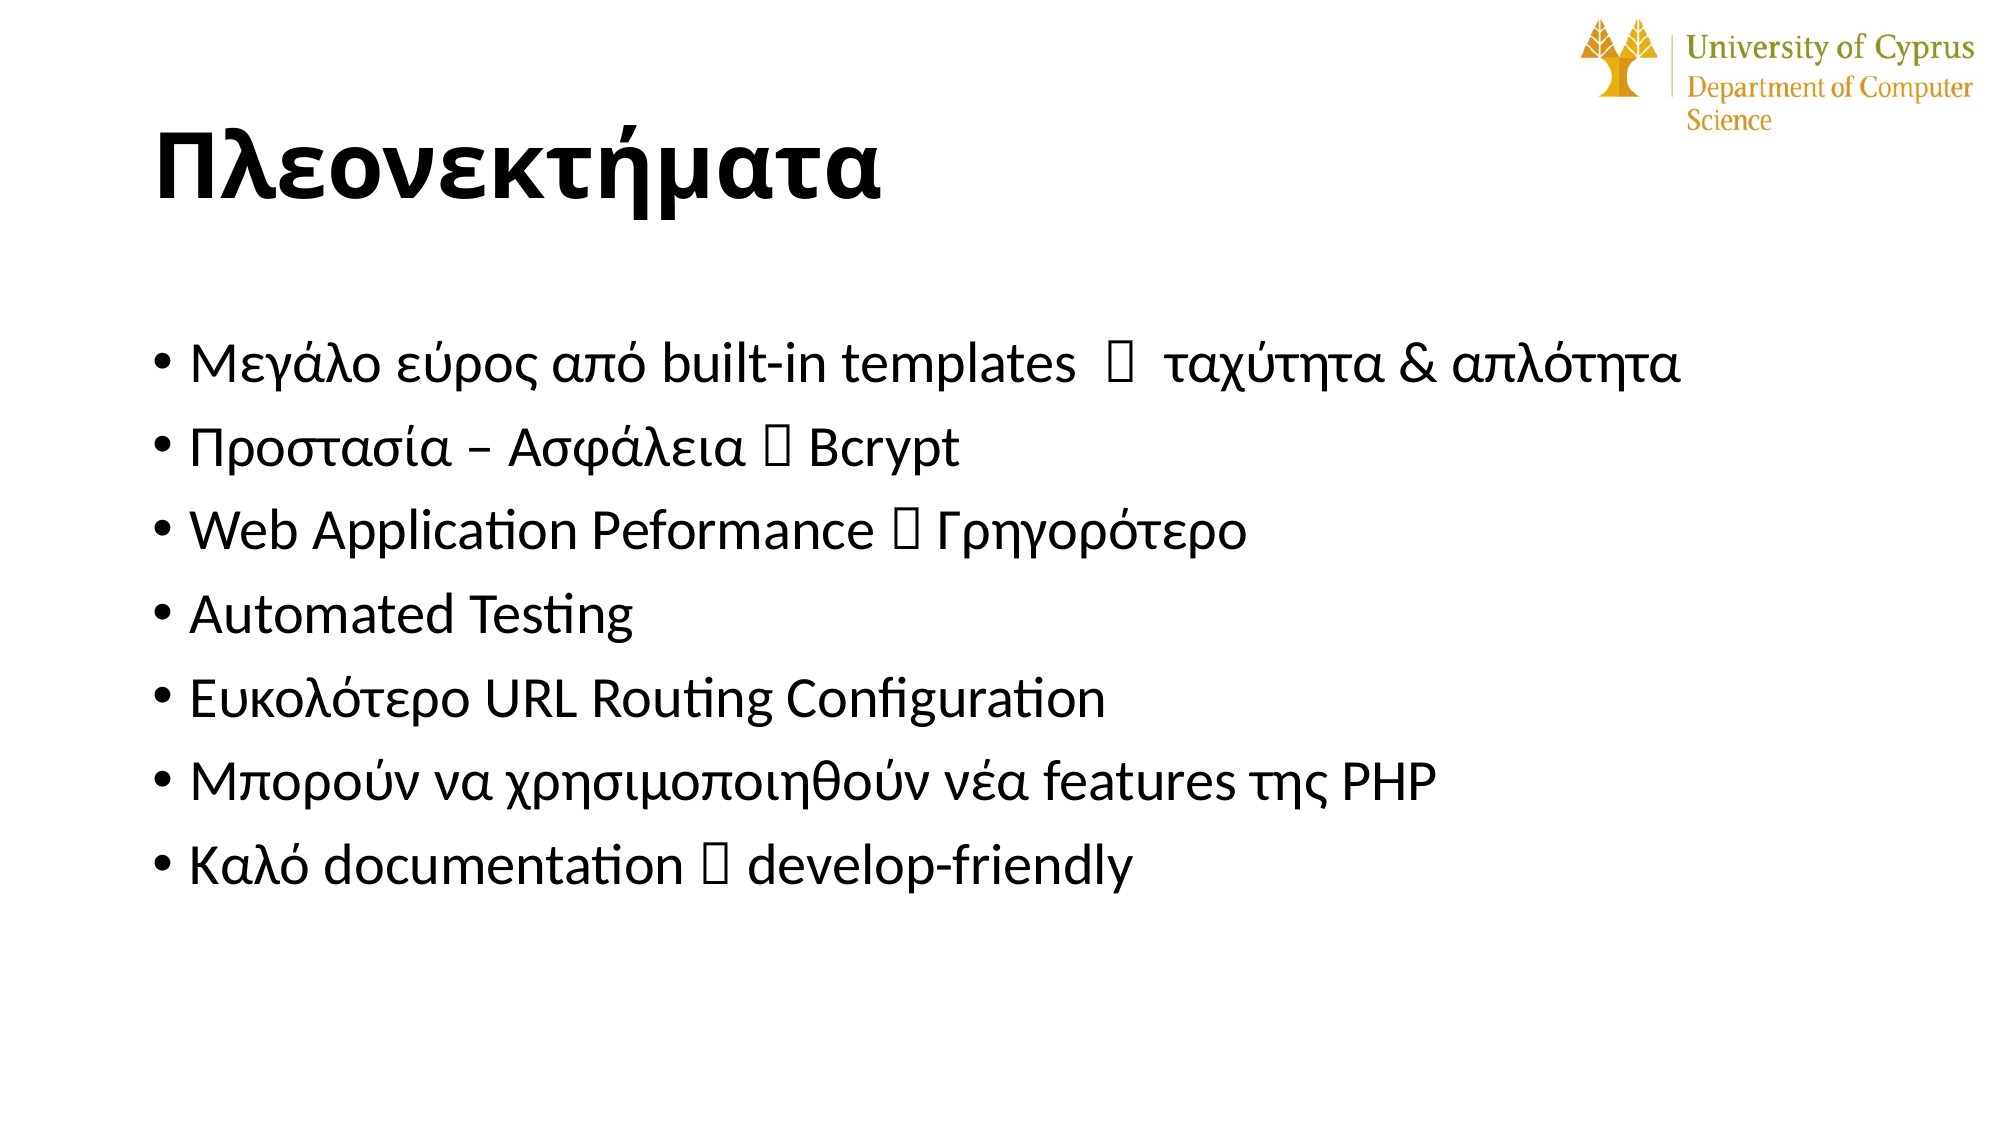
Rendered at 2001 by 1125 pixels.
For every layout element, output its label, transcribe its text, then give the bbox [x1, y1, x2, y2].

picture [1561, 0, 2000, 169]
list Μεγάλο εύρος από built-in templates  ταχύτητα & απλότητα Προστασία – Ασφάλεια  Bcrypt Web Application Peformance  Γρηγορότερο Automated Testing Ευκολότερο URL Routing Configuration Μπορούν να χρησιμοποιηθούν νέα features της PHP Kαλό documentation  develop-friendly [137, 299, 1863, 1014]
title Πλεονεκτήματα [137, 59, 1863, 278]
